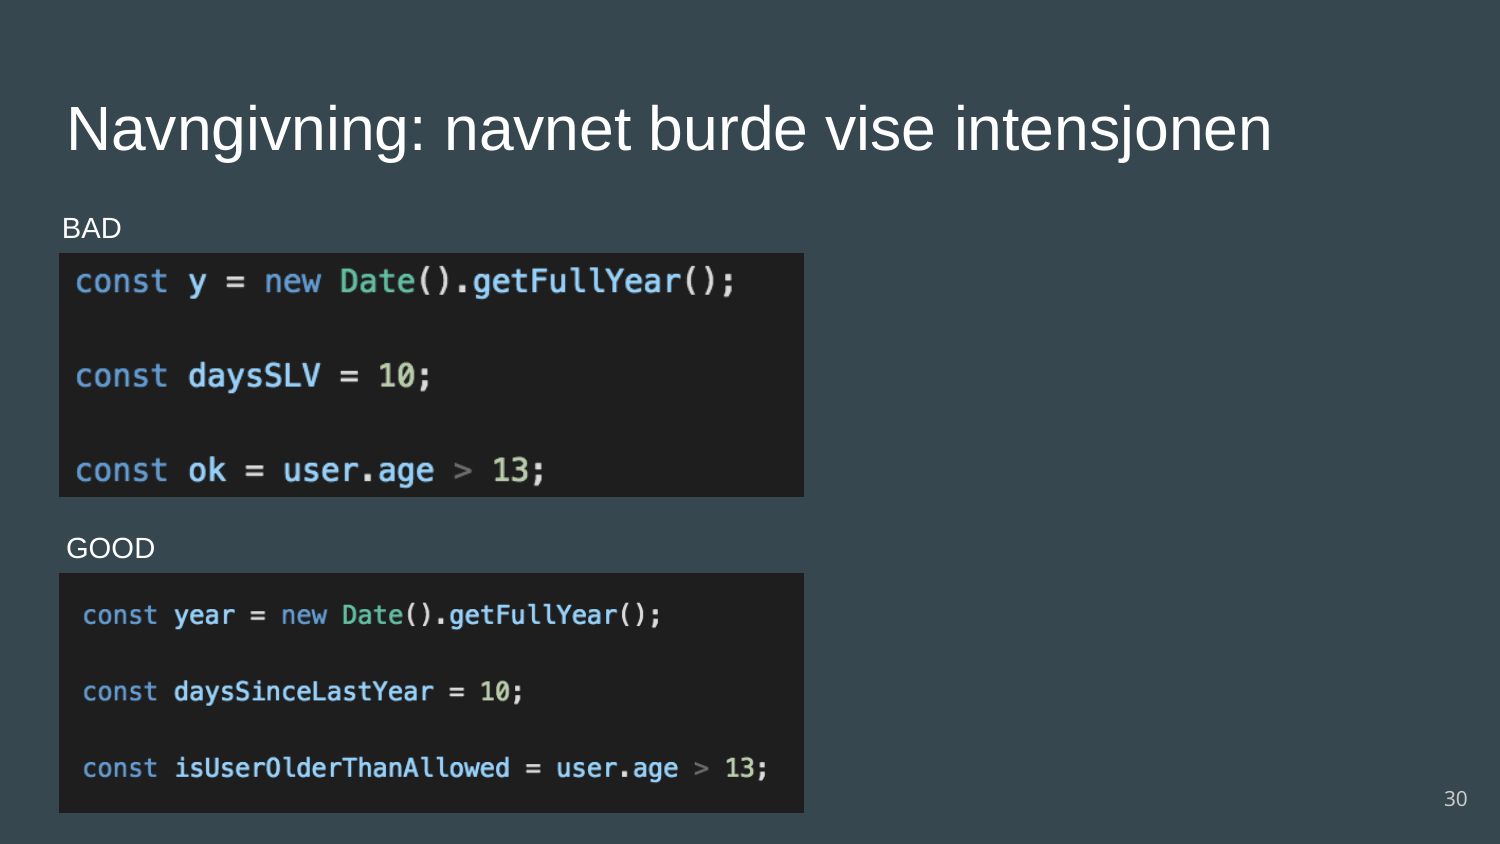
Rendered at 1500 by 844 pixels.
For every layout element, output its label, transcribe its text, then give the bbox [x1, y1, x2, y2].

text_box BAD [38, 194, 758, 245]
title Navngivning: navnet burde vise intensjonen [51, 72, 1449, 167]
picture [59, 573, 804, 813]
text_box GOOD [51, 514, 770, 565]
slide_number ‹#› [1392, 767, 1483, 833]
picture [59, 253, 804, 498]
